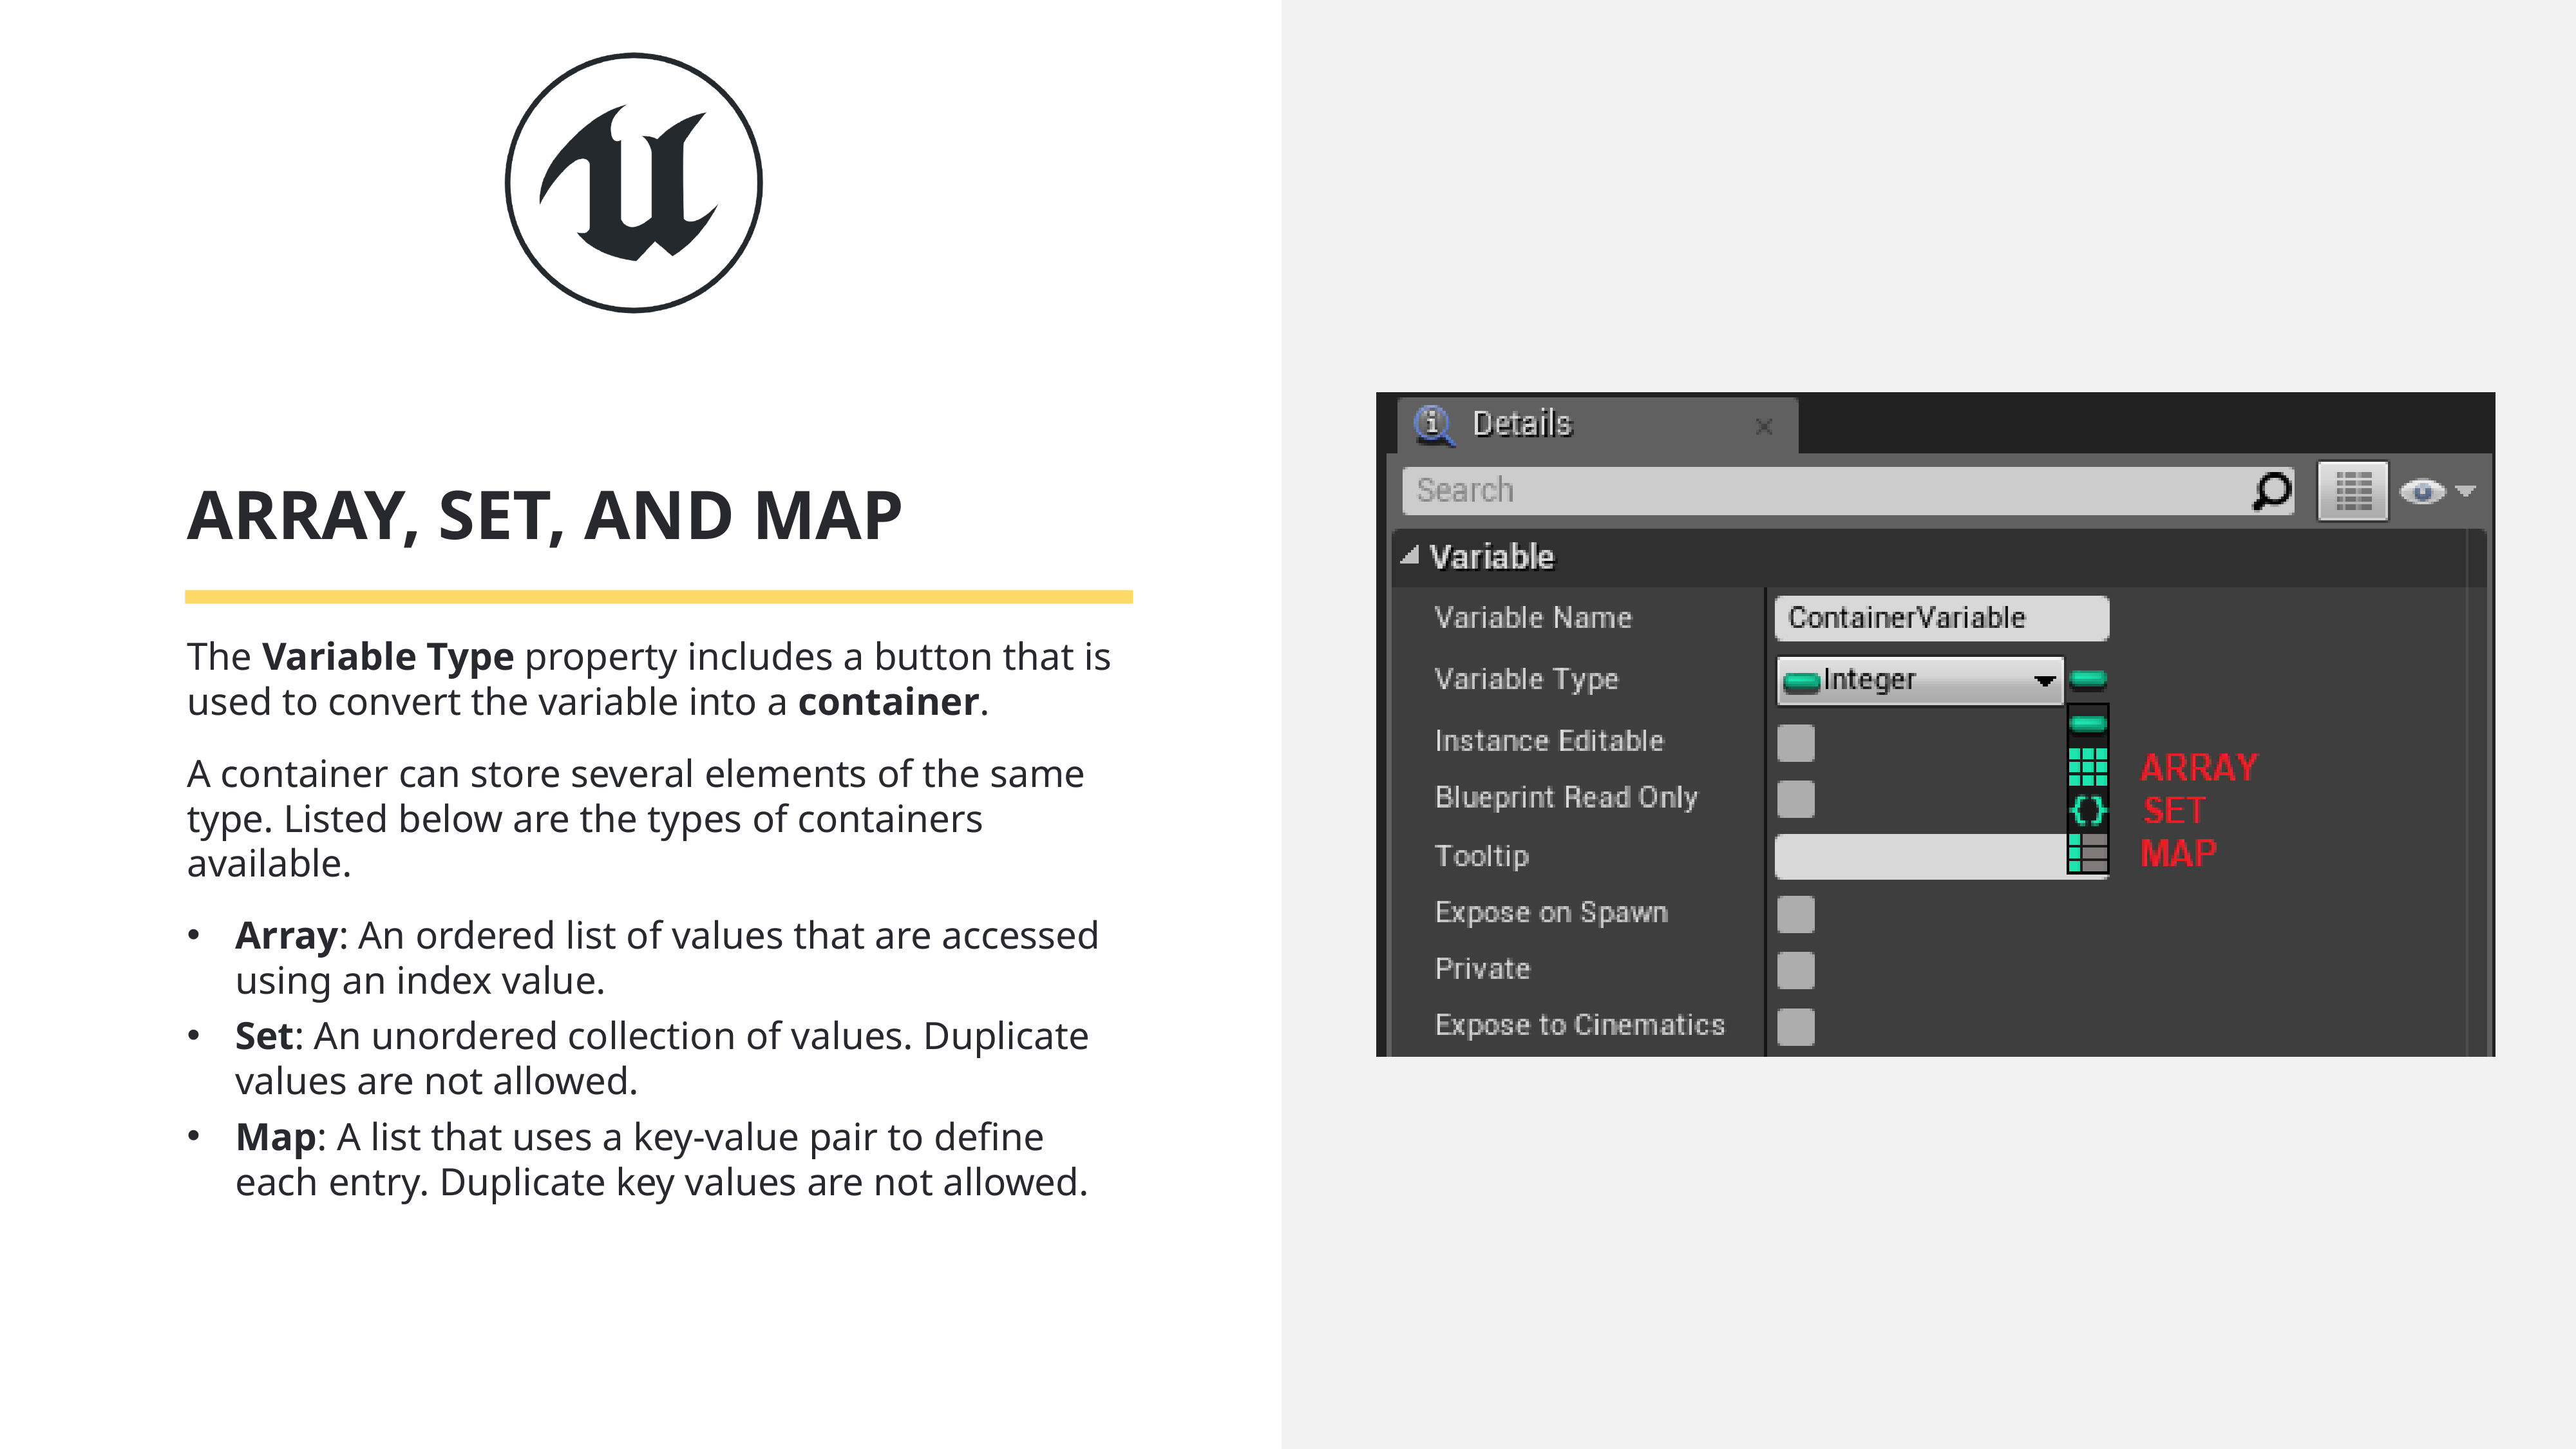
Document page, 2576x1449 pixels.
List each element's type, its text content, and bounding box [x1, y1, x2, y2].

list The Variable Type property includes a button that is used to convert the variable into a container. A container can store several elements of the same type. Listed below are the types of containers available. Array: An ordered list of values that are accessed using an index value. Set: An unordered collection of values. Duplicate values are not allowed. Map: A list that uses a key-value pair to define each entry. Duplicate key values are not allowed. [177, 628, 1133, 1449]
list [1376, 392, 2496, 1057]
picture [495, 43, 773, 97]
title ARRAY, SET, AND MAP [177, 97, 1133, 558]
